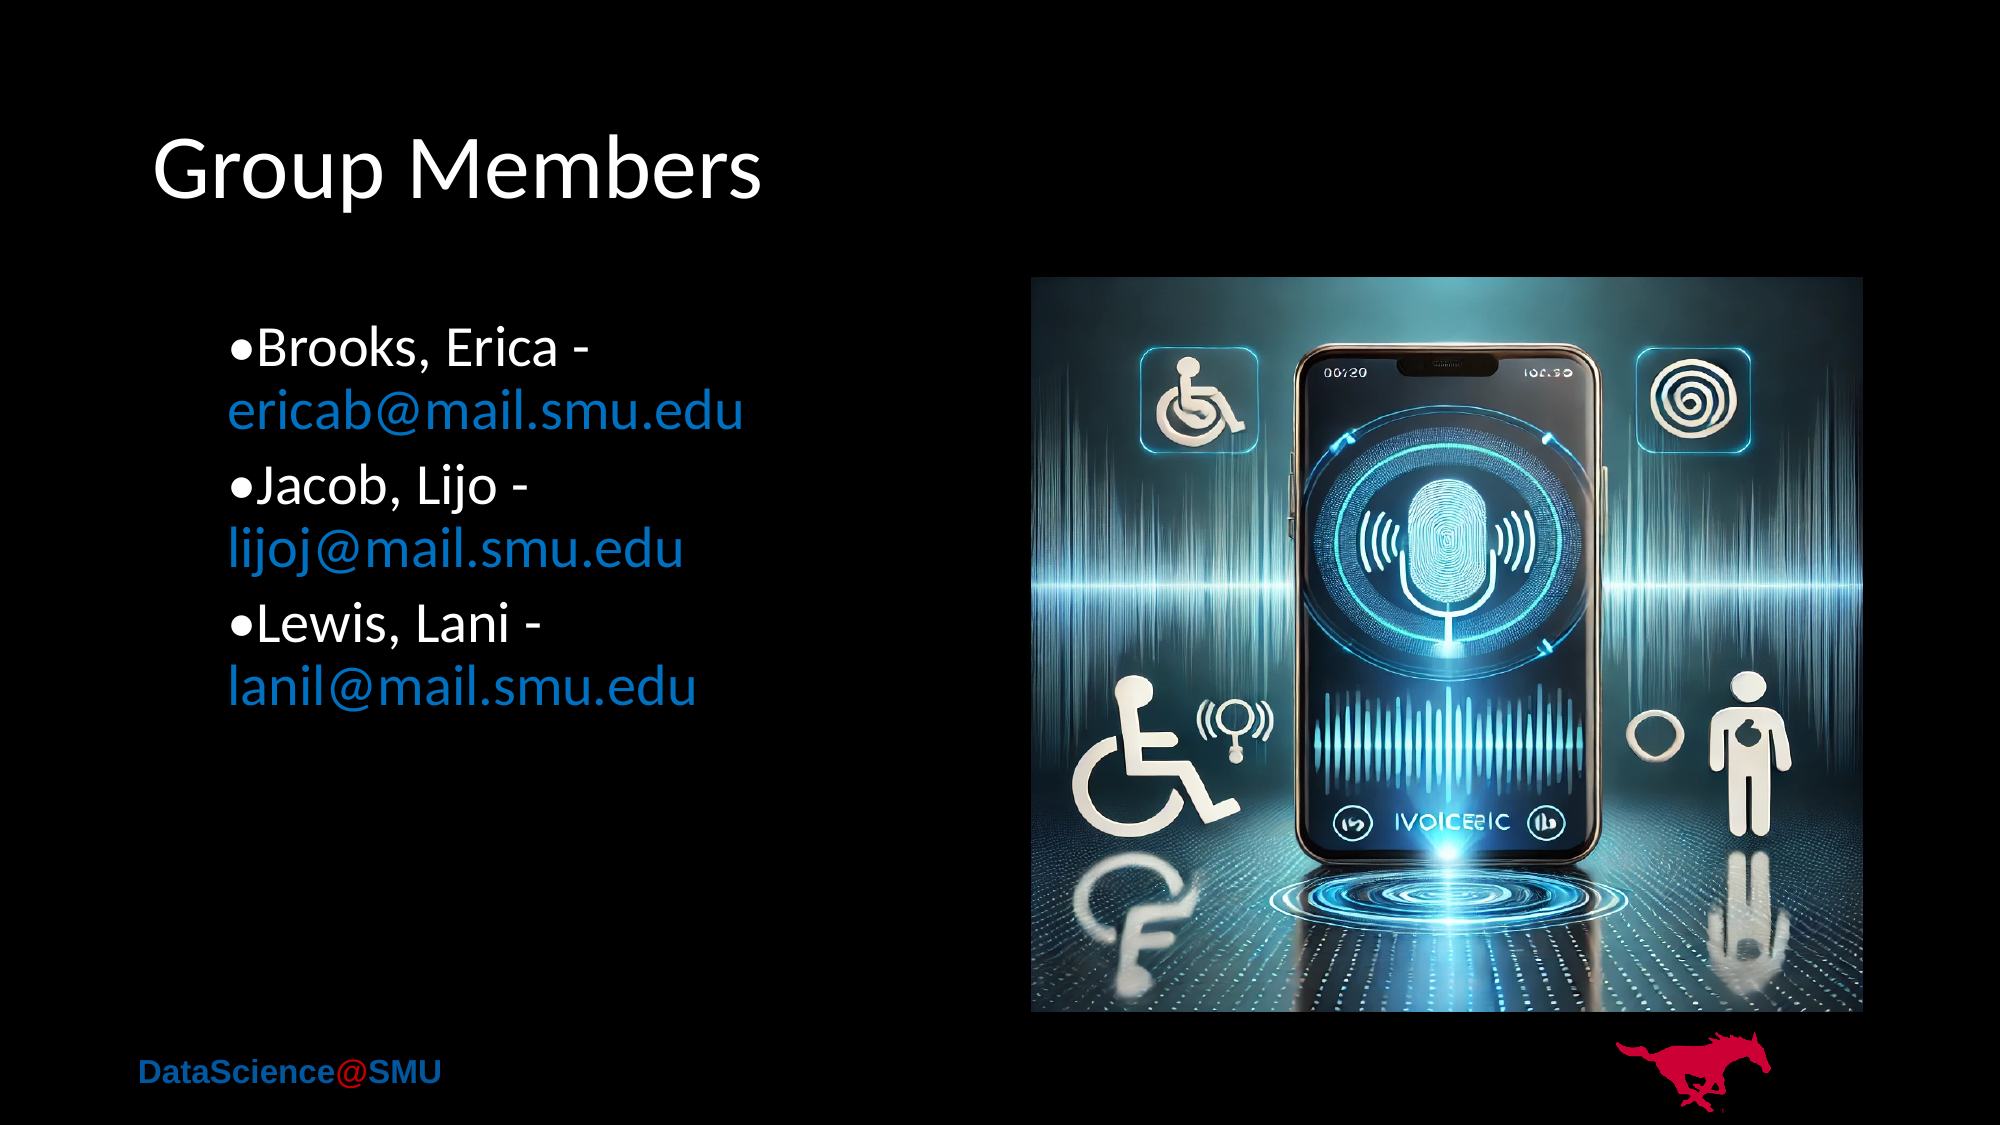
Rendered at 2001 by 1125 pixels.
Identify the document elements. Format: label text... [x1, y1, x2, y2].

list •Brooks, Erica - ericab@mail.smu.edu •Jacob, Lijo - lijoj@mail.smu.edu •Lewis, Lani - lanil@mail.smu.edu [137, 308, 969, 1023]
title Group Members [137, 59, 1863, 278]
picture [1030, 276, 1863, 1013]
picture [1616, 1032, 1771, 1113]
